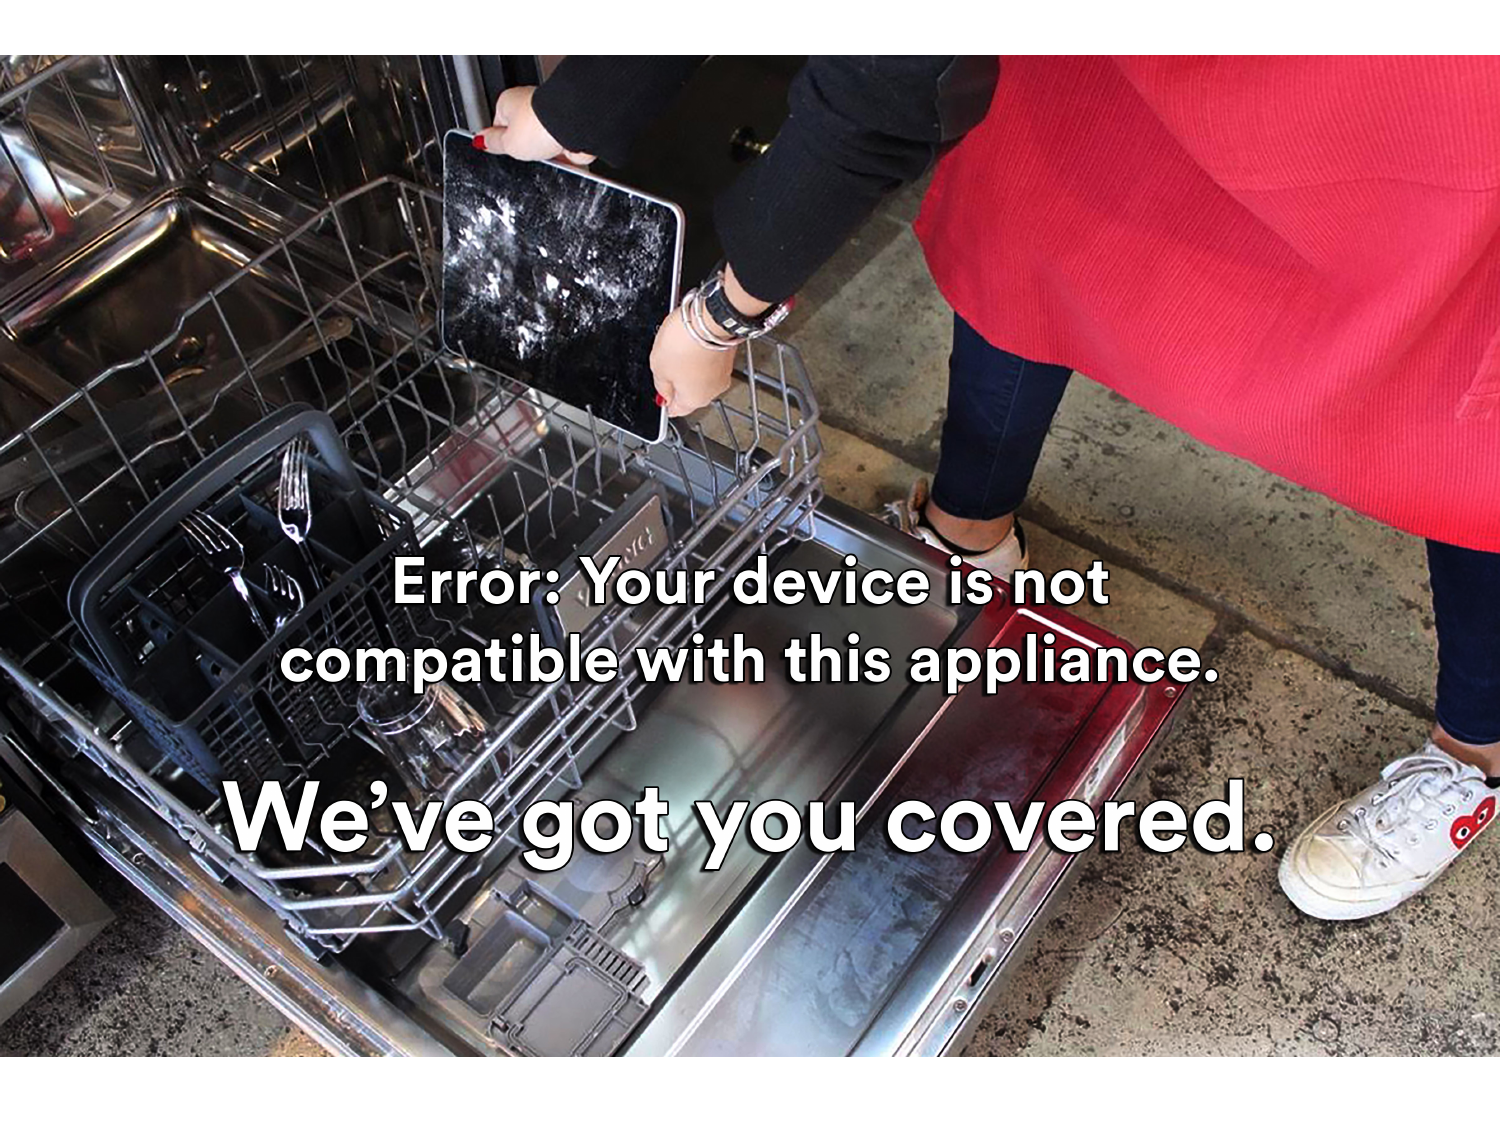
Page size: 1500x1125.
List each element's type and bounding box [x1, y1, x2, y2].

picture [0, 55, 1500, 1057]
